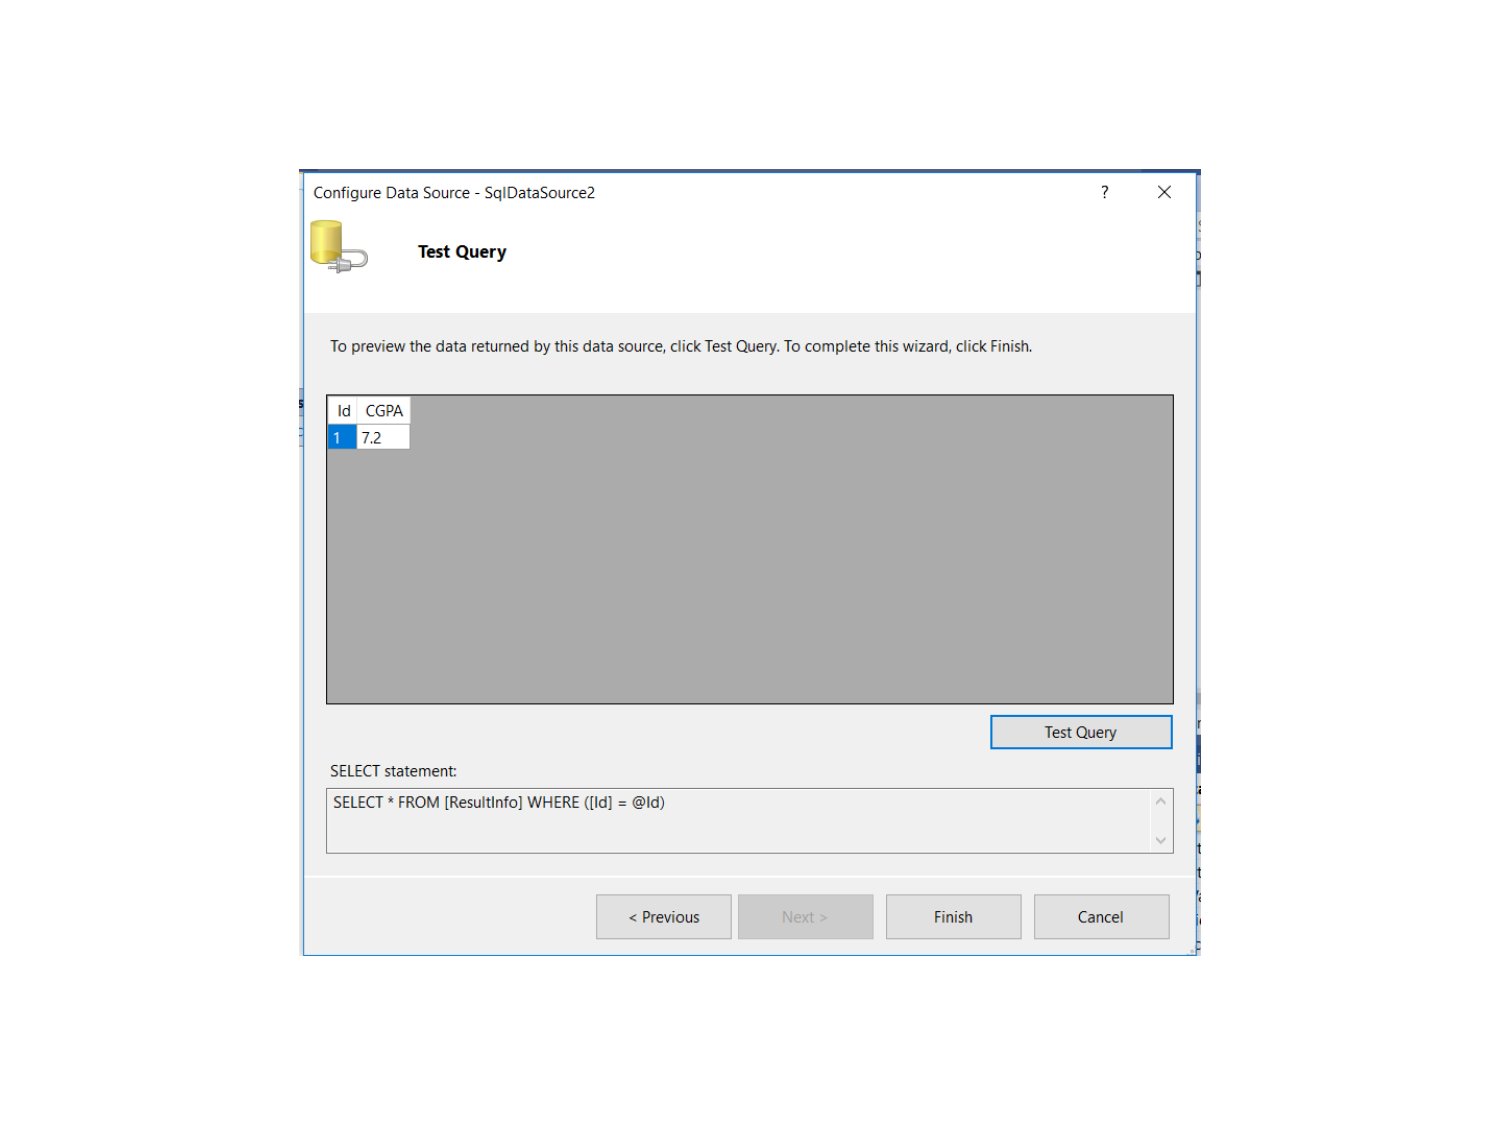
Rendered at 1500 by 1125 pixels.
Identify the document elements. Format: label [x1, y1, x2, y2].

picture [299, 169, 1201, 956]
